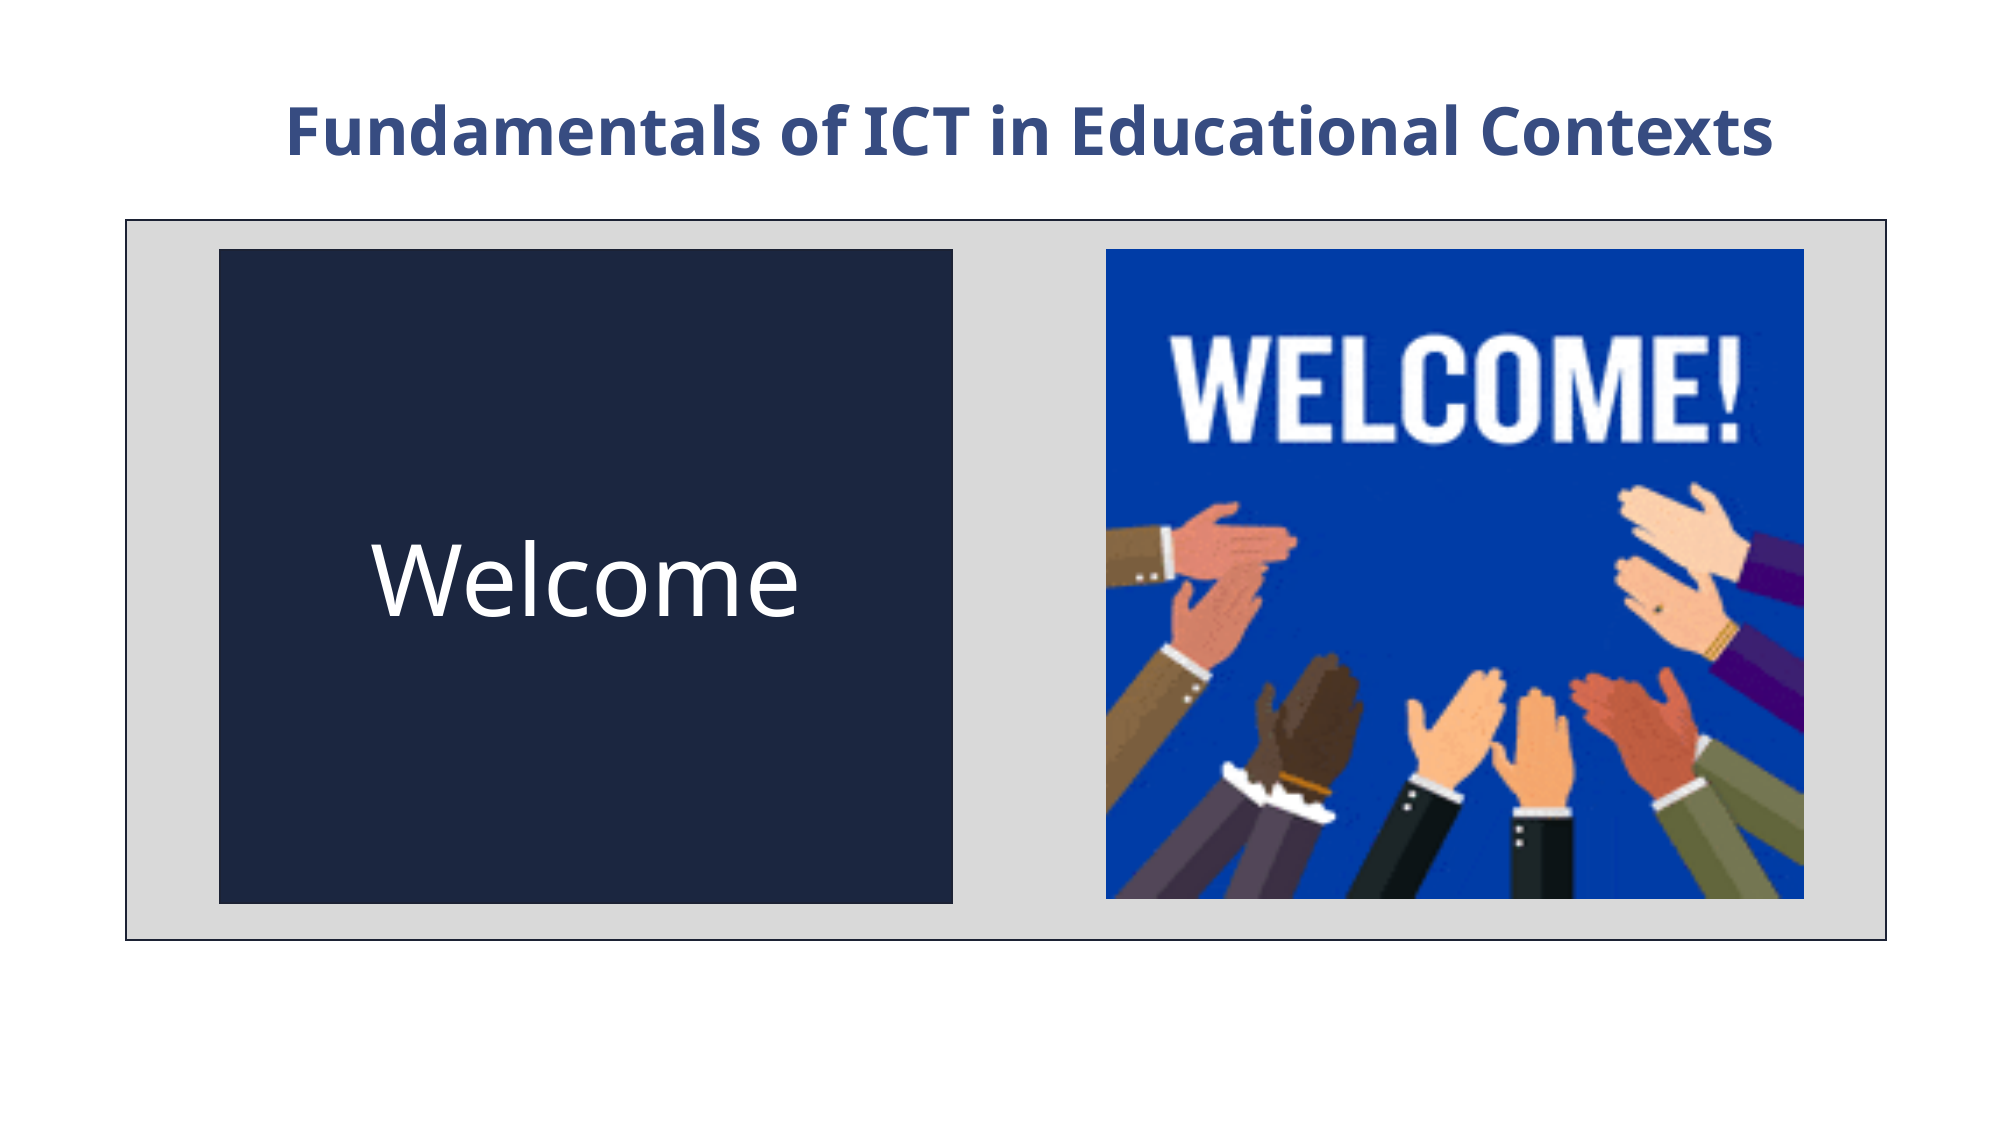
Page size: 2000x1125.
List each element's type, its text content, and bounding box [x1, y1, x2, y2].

text_box Welcome [219, 249, 953, 904]
picture [1106, 249, 1804, 899]
text_box [125, 219, 1887, 941]
text_box Fundamentals of ICT in Educational Contexts [270, 81, 1791, 177]
